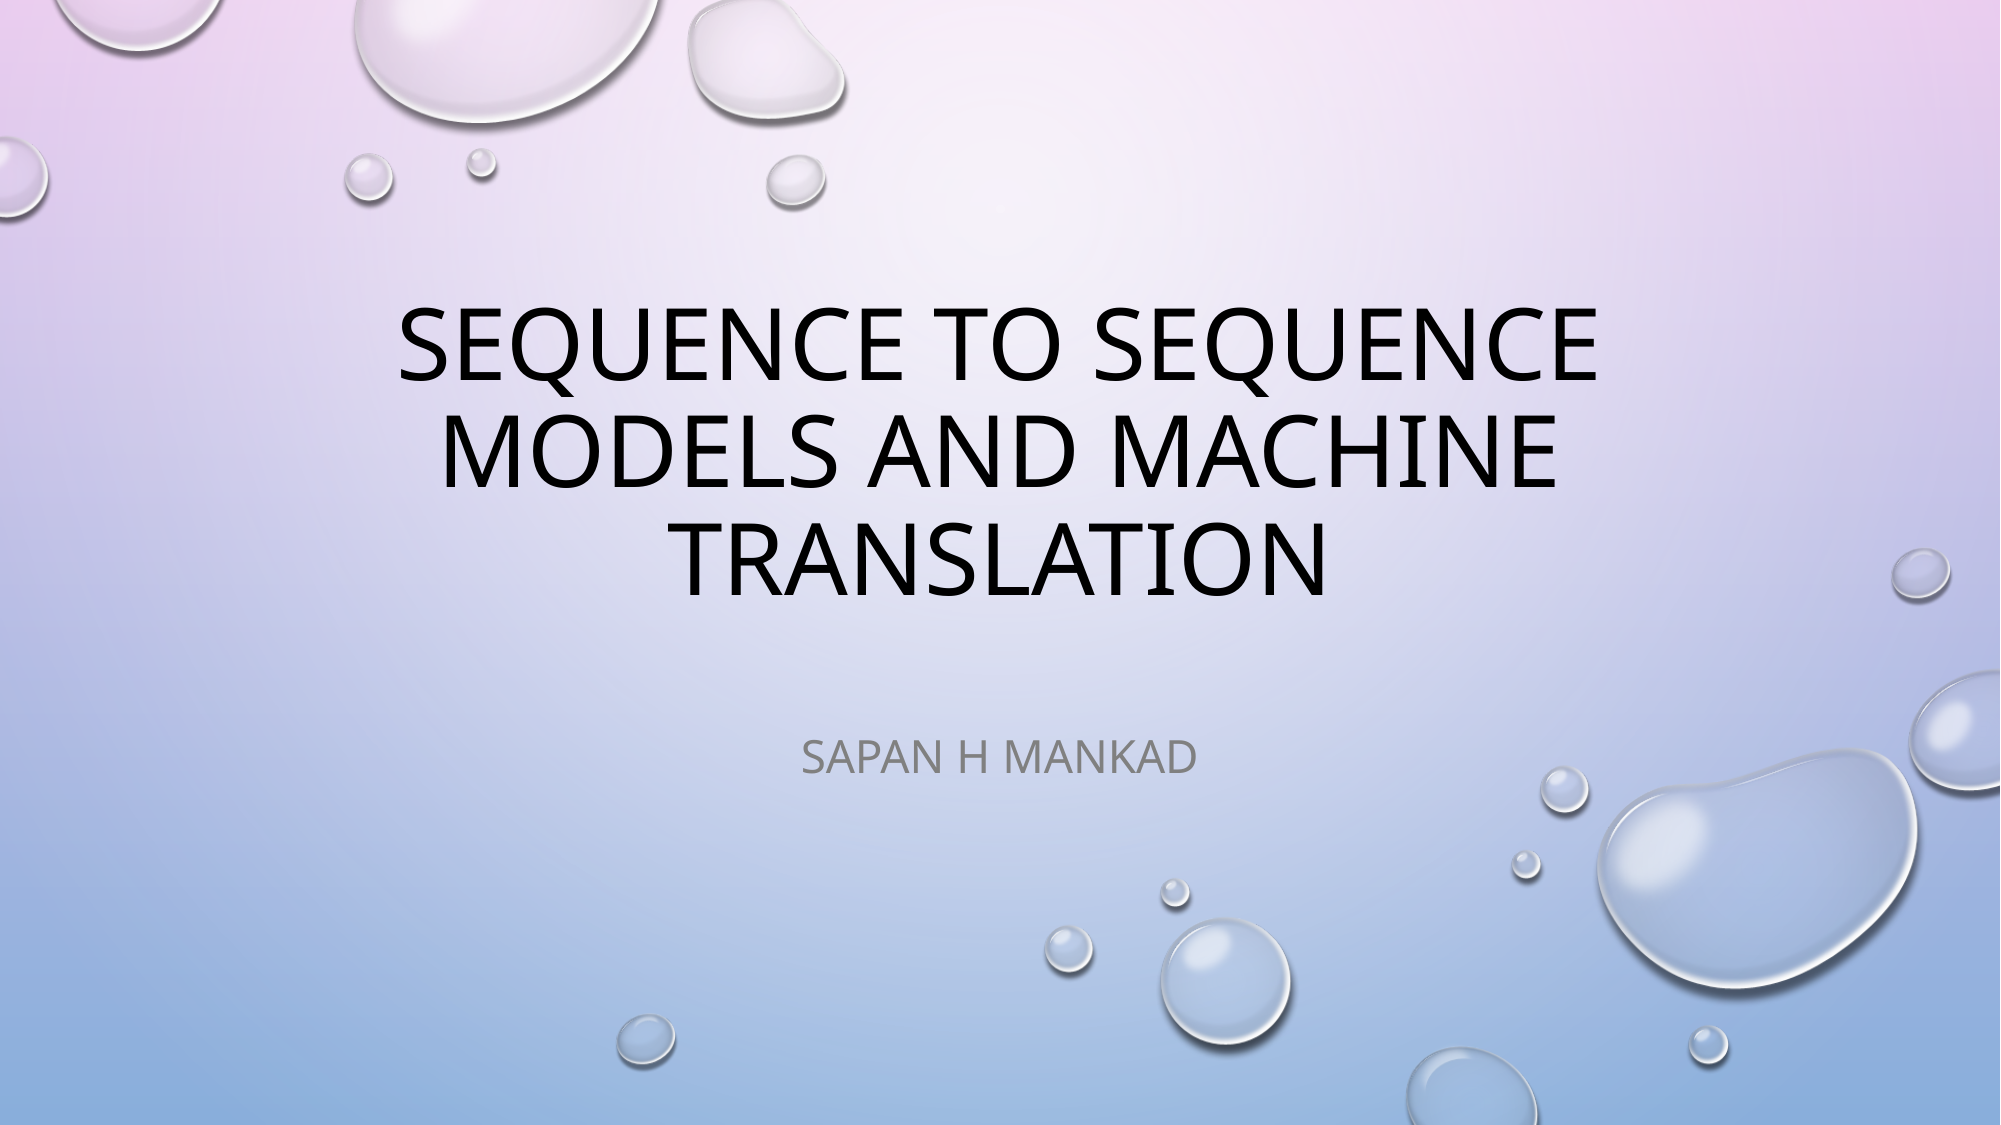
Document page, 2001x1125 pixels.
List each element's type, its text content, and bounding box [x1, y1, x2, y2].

picture [0, 0, 2000, 1125]
title Sequence to Sequence Models and Machine Translation [287, 213, 1713, 625]
subtitle Sapan H Mankad [249, 708, 1750, 863]
